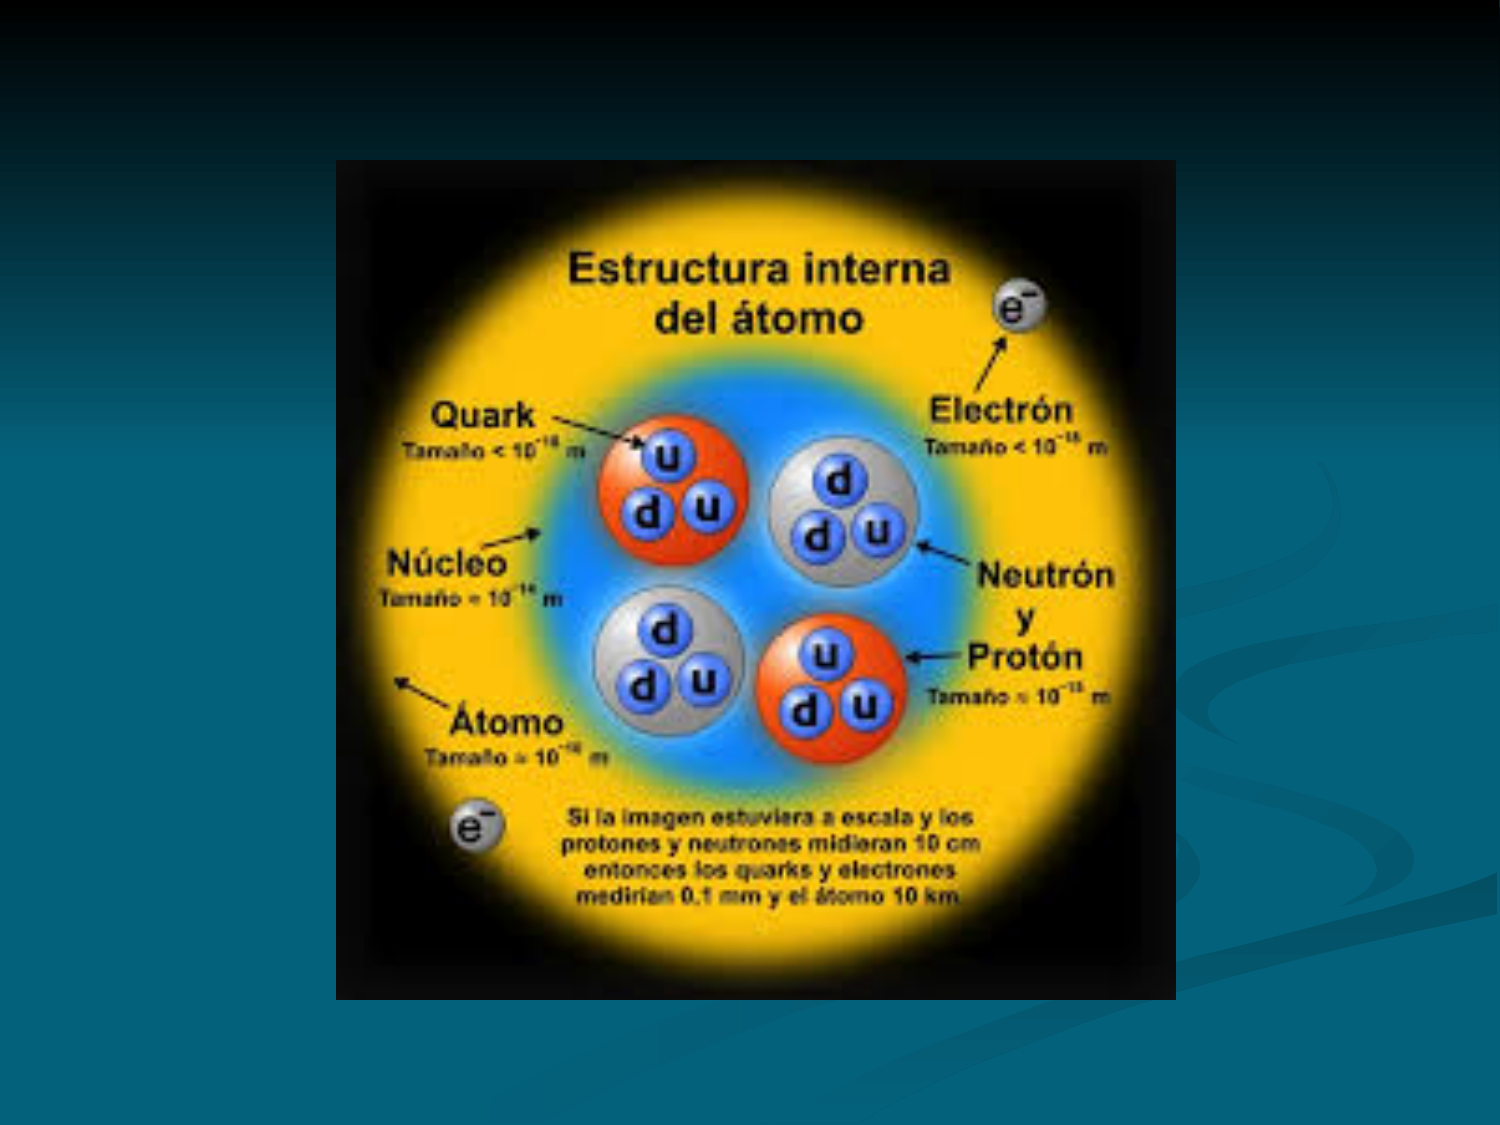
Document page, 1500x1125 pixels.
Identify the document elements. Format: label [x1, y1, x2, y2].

picture [336, 160, 1176, 999]
